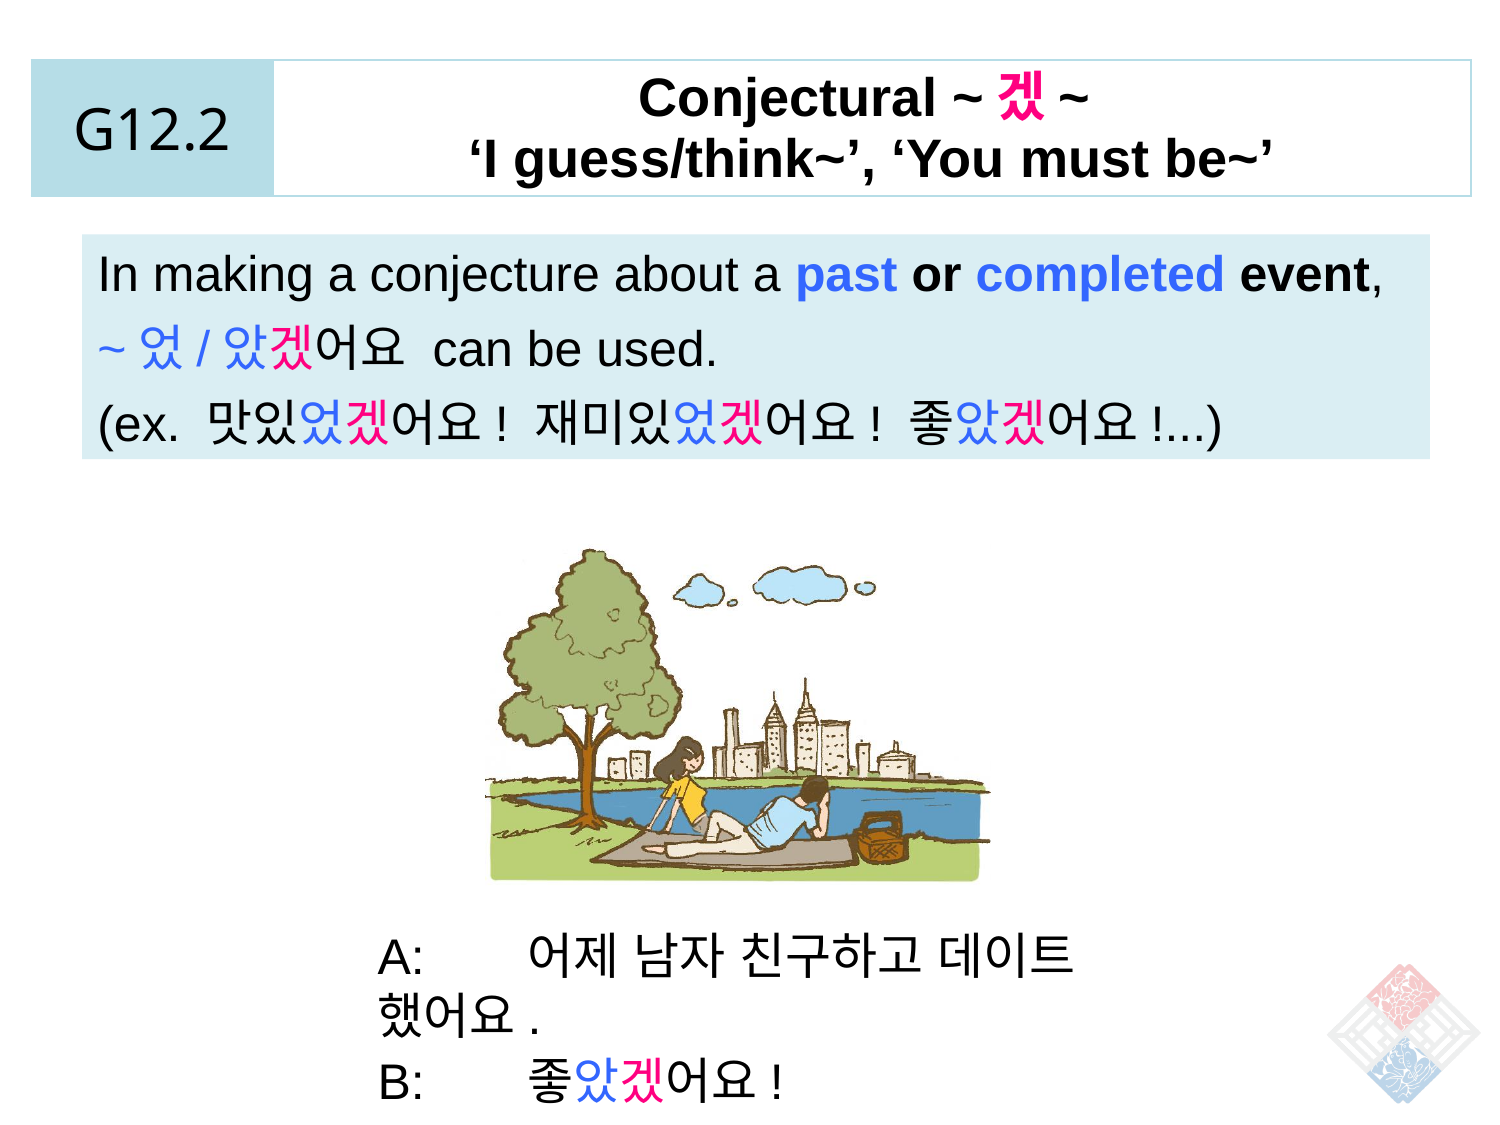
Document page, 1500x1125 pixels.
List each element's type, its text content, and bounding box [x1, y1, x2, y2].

text_box In making a conjecture about a past or completed event, ~었/았겠어요 can be used. (ex. 맛있었겠어요! 재미있었겠어요! 좋았겠어요!...) [82, 234, 1430, 460]
table_header Conjectural ~겠~ ‘I guess/think~’, ‘You must be~’ [274, 61, 1470, 195]
table_header G12.2 [32, 61, 272, 195]
text_box A: 어제 남자 친구하고 데이트 했어요. B: 좋았겠어요! [362, 917, 1239, 1118]
picture [485, 523, 991, 889]
